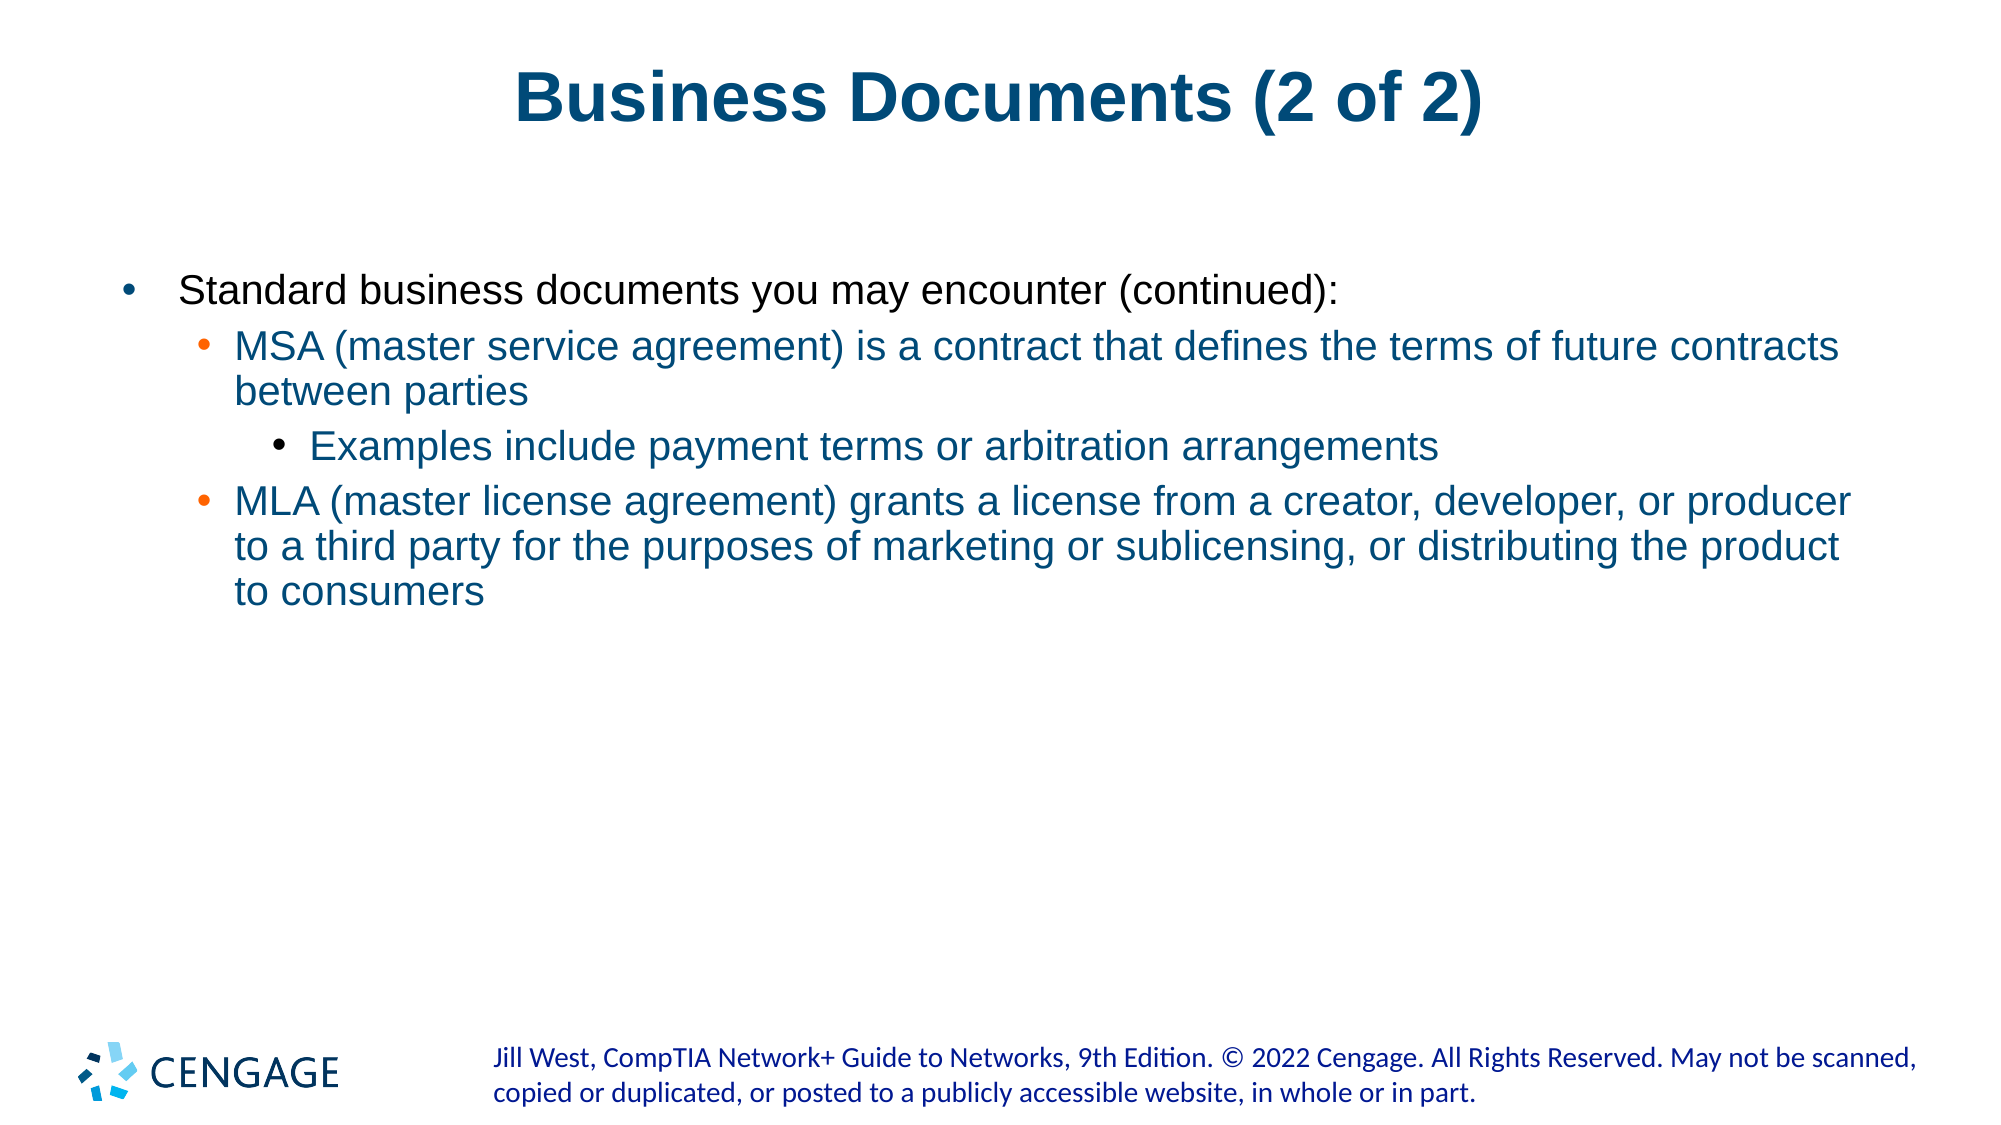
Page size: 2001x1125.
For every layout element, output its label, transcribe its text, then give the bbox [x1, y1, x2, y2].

list Standard business documents you may encounter (continued): MSA (master service agreement) is a contract that defines the terms of future contracts between parties Examples include payment terms or arbitration arrangements MLA (master license agreement) grants a license from a creator, developer, or producer to a third party for the purposes of marketing or sublicensing, or distributing the product to consumers [121, 268, 1880, 990]
picture [78, 1042, 338, 1101]
title Business Documents (2 of 2) [137, 59, 1863, 171]
